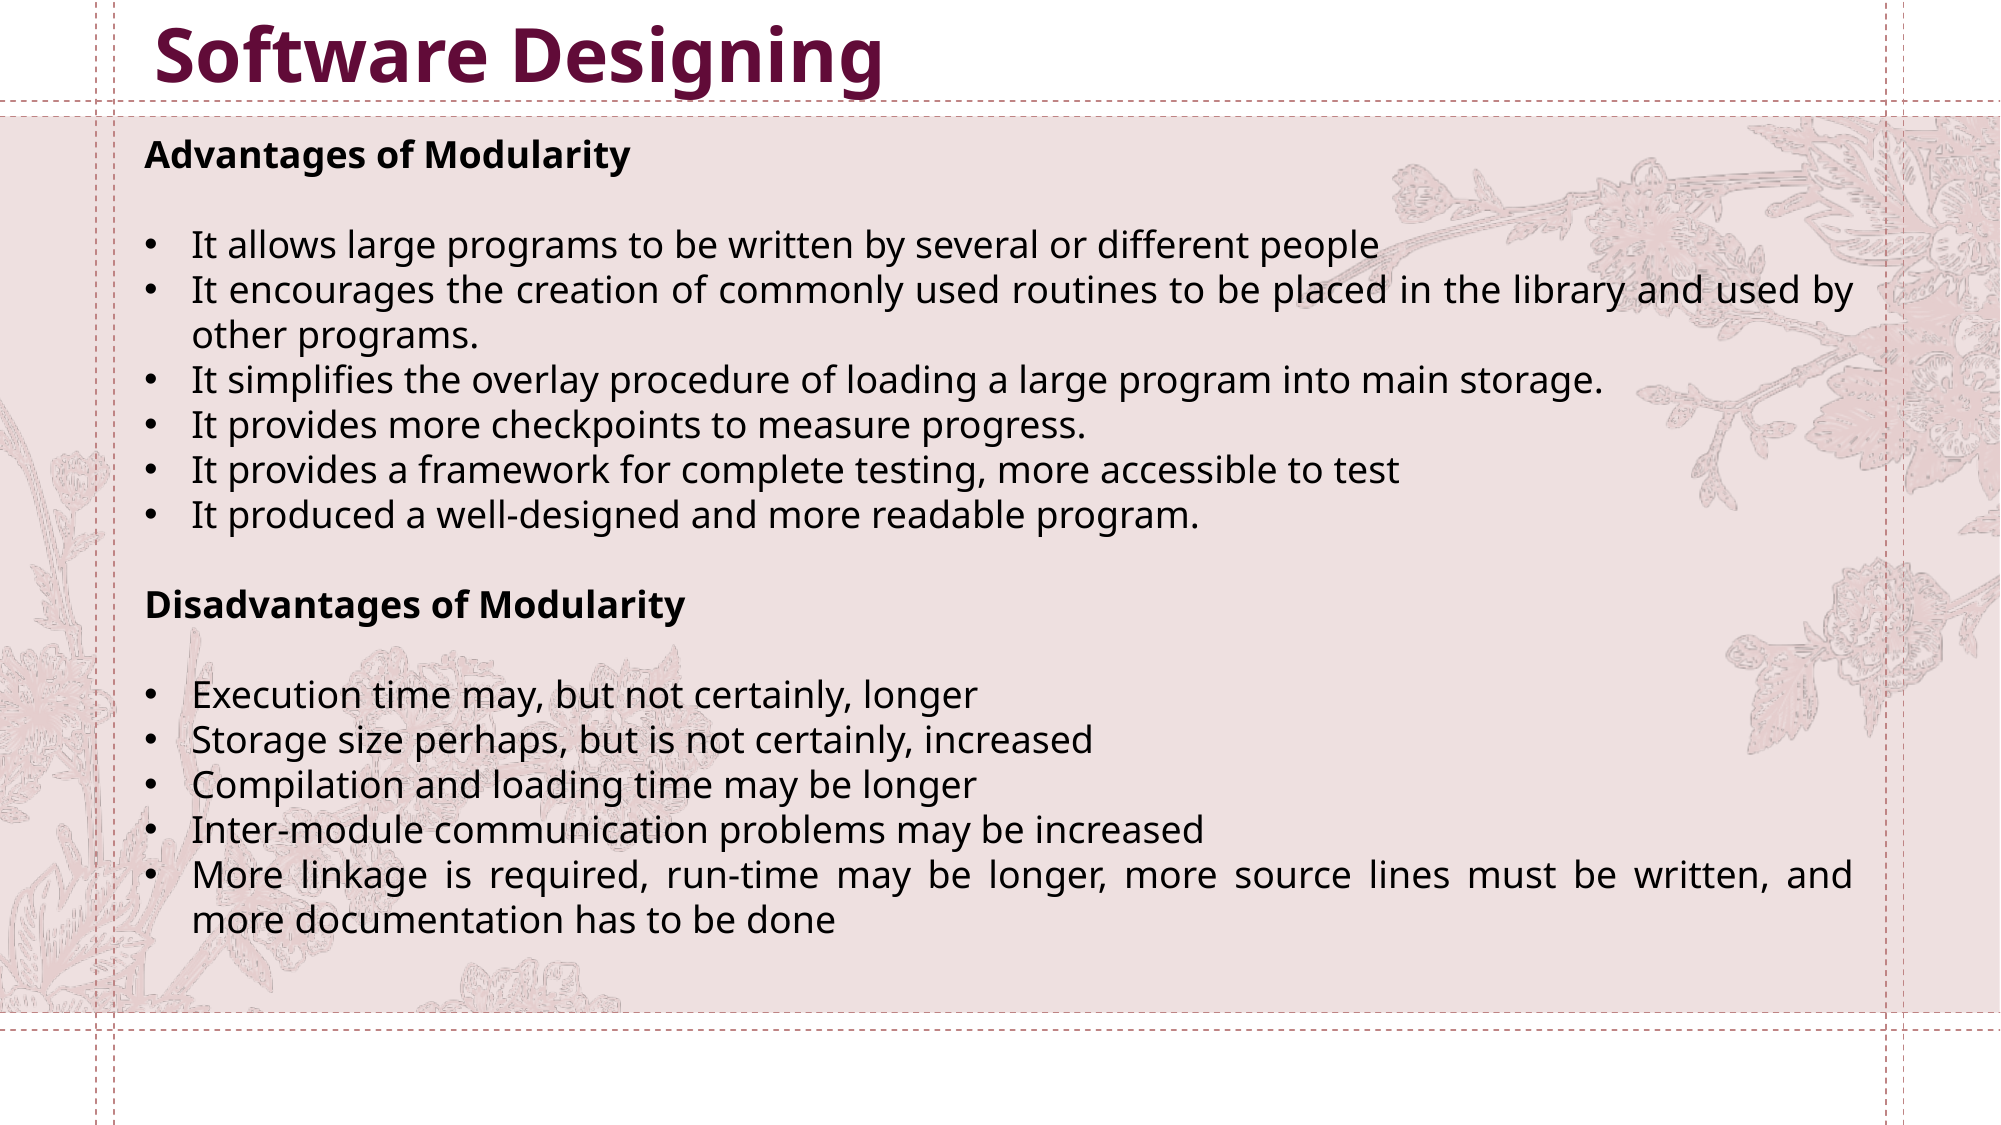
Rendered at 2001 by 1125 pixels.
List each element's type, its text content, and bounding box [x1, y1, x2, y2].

picture [1240, 116, 2000, 873]
text_box Advantages of Modularity It allows large programs to be written by several or different people It encourages the creation of commonly used routines to be placed in the library and used by other programs. It simplifies the overlay procedure of loading a large program into main storage. It provides more checkpoints to measure progress. It provides a framework for complete testing, more accessible to test It produced a well-designed and more readable program. Disadvantages of Modularity Execution time may, but not certainly, longer Storage size perhaps, but is not certainly, increased Compilation and loading time may be longer Inter-module communication problems may be increased More linkage is required, run-time may be longer, more source lines must be written, and more documentation has to be done [129, 123, 1871, 993]
picture [0, 297, 778, 1013]
text_box Software Designing [139, 0, 1141, 105]
